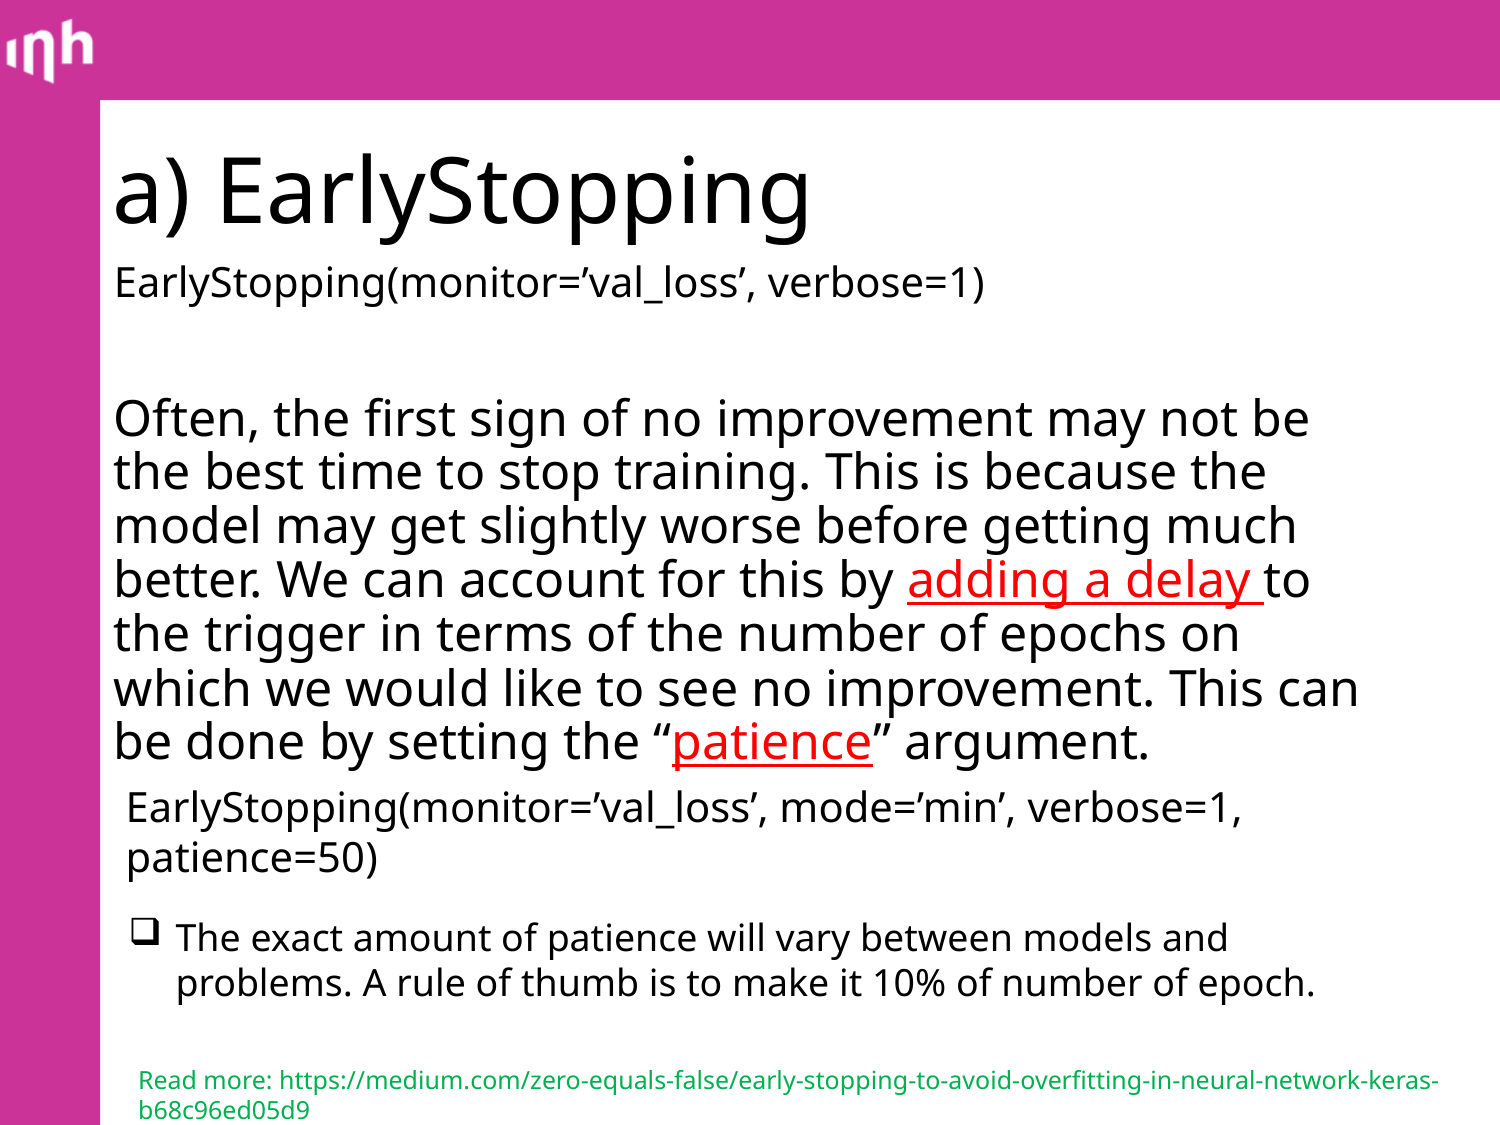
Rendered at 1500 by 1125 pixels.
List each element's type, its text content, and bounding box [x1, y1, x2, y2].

picture [0, 1, 101, 102]
title a) EarlyStopping [112, 99, 1388, 288]
text_box EarlyStopping(monitor=’val_loss’, mode=’min’, verbose=1, patience=50) [110, 773, 1483, 888]
text_box Read more: https://medium.com/zero-equals-false/early-stopping-to-avoid-overfitting-in-neural-network-keras-b68c96ed05d9 [123, 1057, 1472, 1125]
text_box The exact amount of patience will vary between models and problems. A rule of thumb is to make it 10% of number of epoch. [114, 906, 1425, 1011]
subtitle EarlyStopping(monitor=’val_loss’, verbose=1) Often, the first sign of no improvement may not be the best time to stop training. This is because the model may get slightly worse before getting much better. We can account for this by adding a delay to the trigger in terms of the number of epochs on which we would like to see no improvement. This can be done by setting the “patience” argument. [114, 277, 1369, 755]
